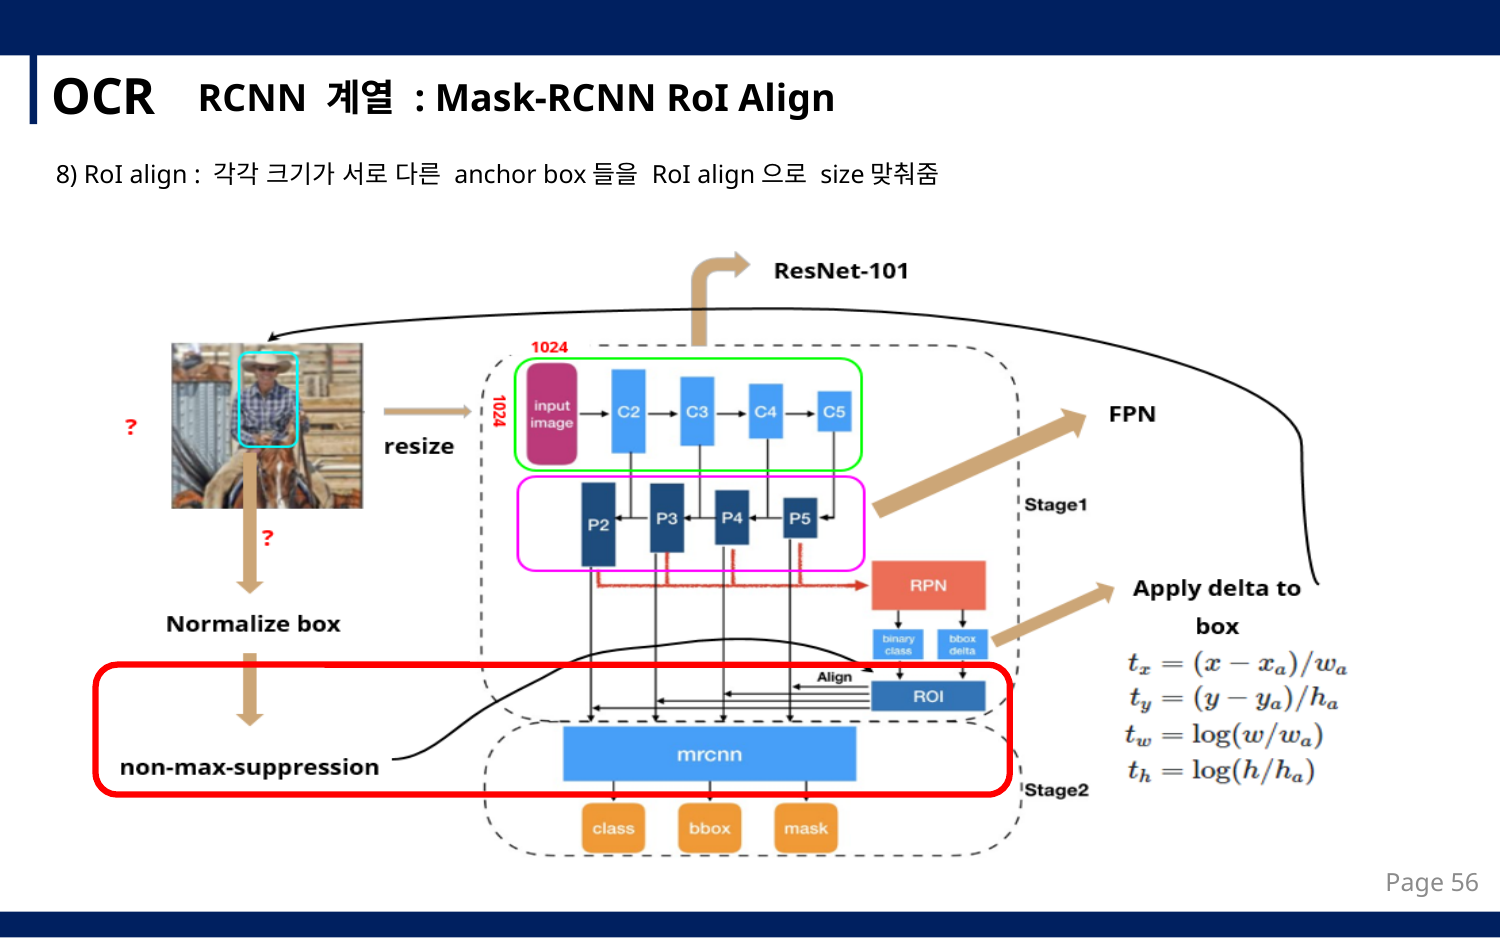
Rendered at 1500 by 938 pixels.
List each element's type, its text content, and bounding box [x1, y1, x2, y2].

text_box OCR [36, 57, 171, 133]
slide_number Page 56 [1144, 858, 1495, 909]
text_box [27, 43, 39, 126]
text_box 8) RoI align : 각각 크기가 서로 다른 anchor box들을 RoI align으로 size맞춰줌 [40, 151, 1483, 197]
text_box [93, 665, 106, 794]
picture [111, 243, 1353, 862]
text_box RCNN 계열 : Mask-RCNN RoI Align [182, 67, 1235, 127]
